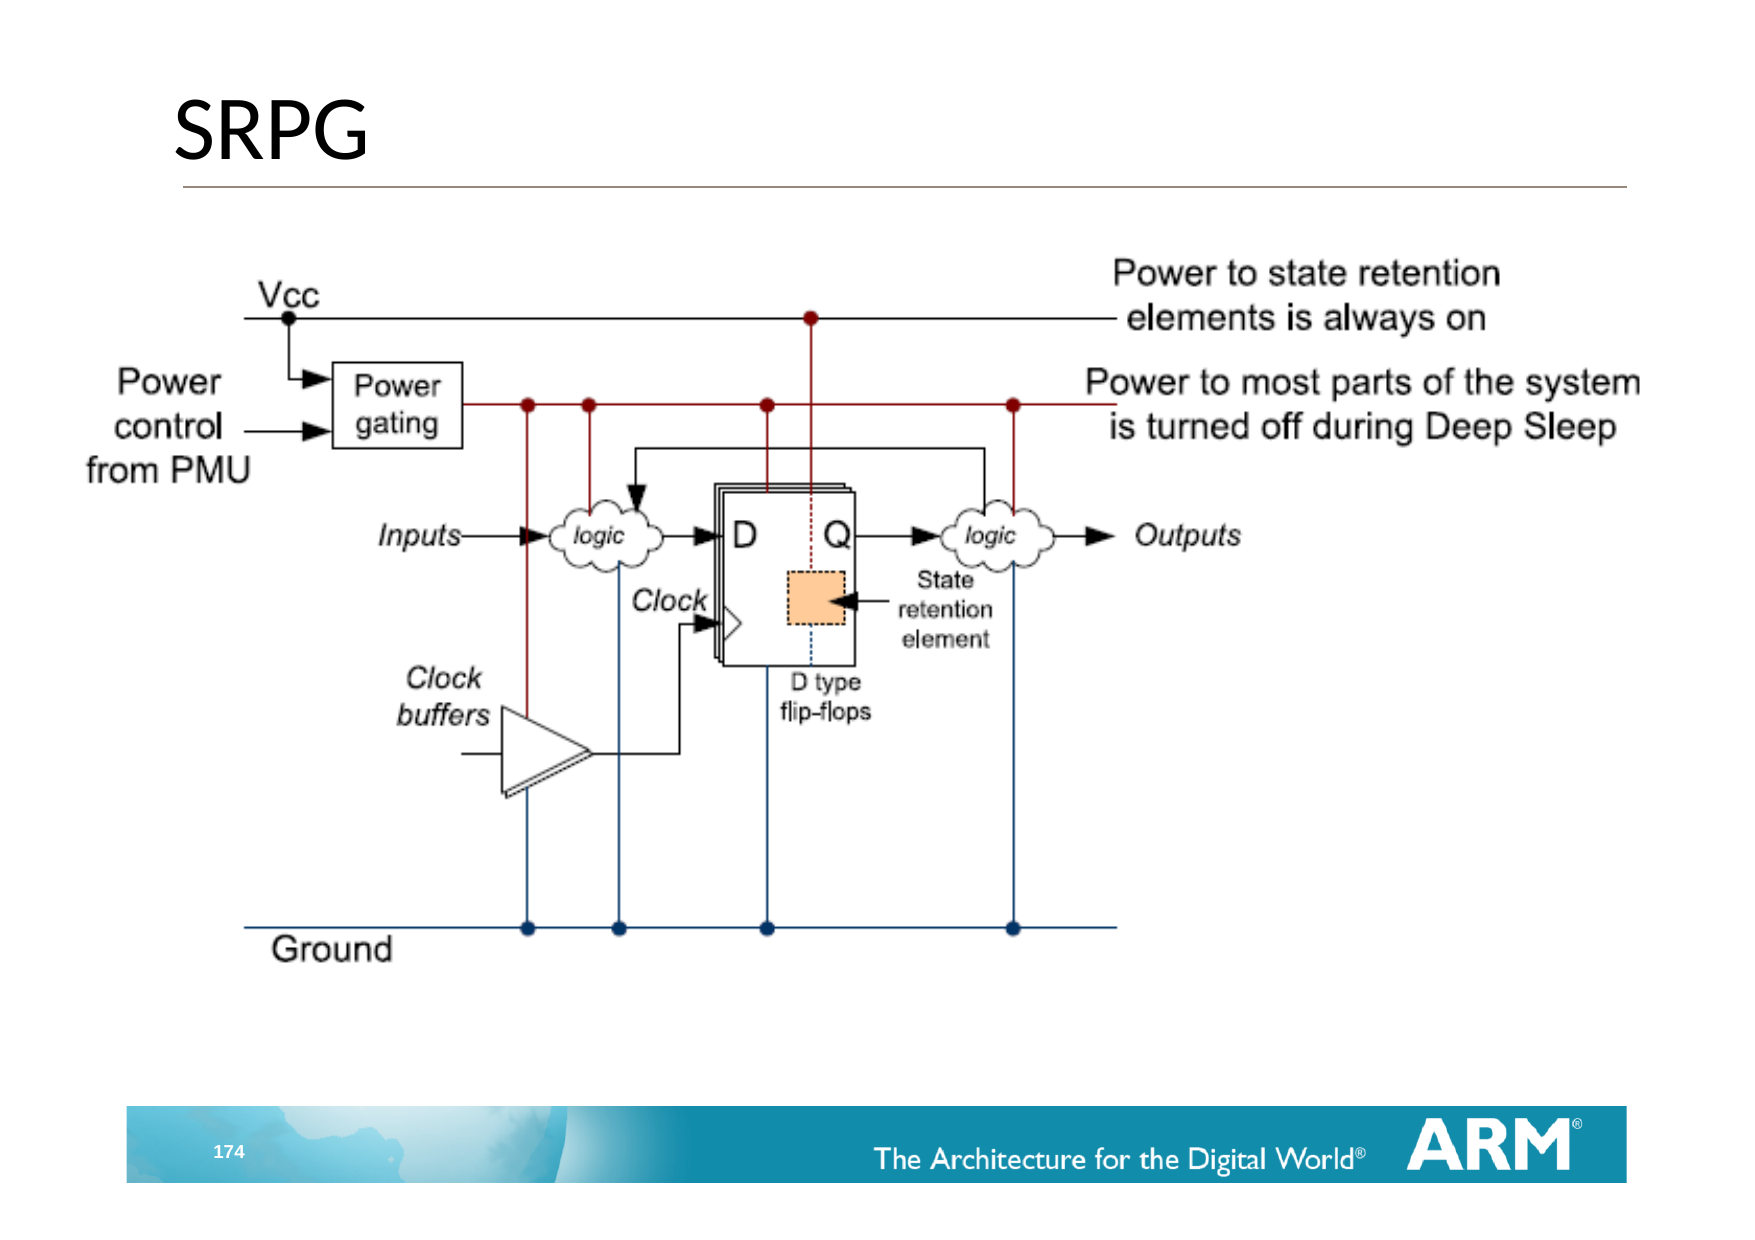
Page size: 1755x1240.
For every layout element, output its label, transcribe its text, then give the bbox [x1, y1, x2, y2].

picture [18, 249, 1736, 990]
picture [126, 1106, 1627, 1183]
title SRPG [173, 80, 1581, 172]
slide_number 174 [198, 1139, 287, 1187]
